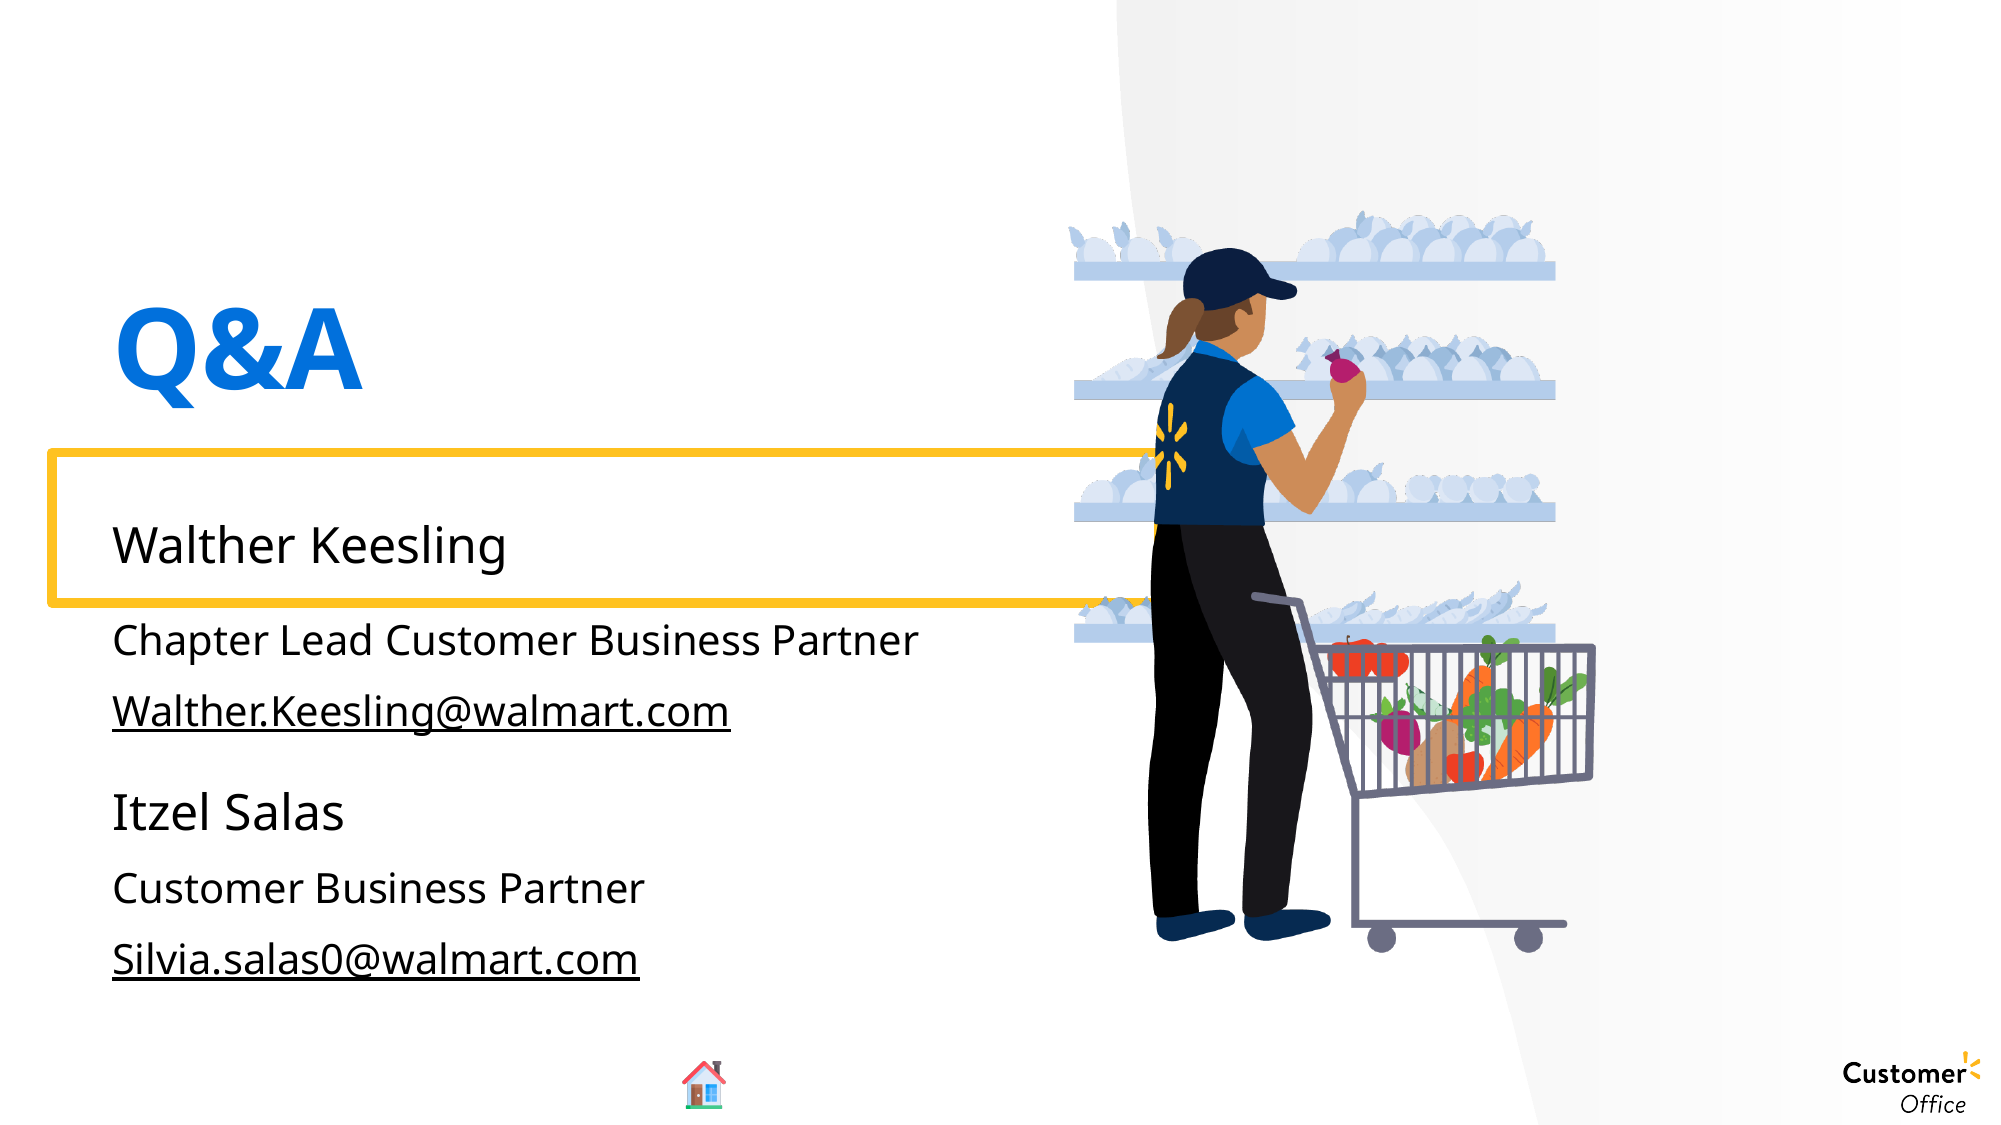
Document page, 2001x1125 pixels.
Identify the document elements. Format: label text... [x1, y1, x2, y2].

list Chapter Lead Customer Business Partner Walther.Keesling@walmart.com [52, 632, 624, 722]
text_box Itzel Salas Customer Business Partner Silvia.salas0@walmart.com [52, 840, 624, 930]
title Q&A [52, 0, 1159, 443]
picture [680, 1061, 728, 1109]
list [624, 71, 2000, 1091]
picture [1842, 1091, 1981, 1120]
list Walther Keesling [47, 448, 624, 608]
